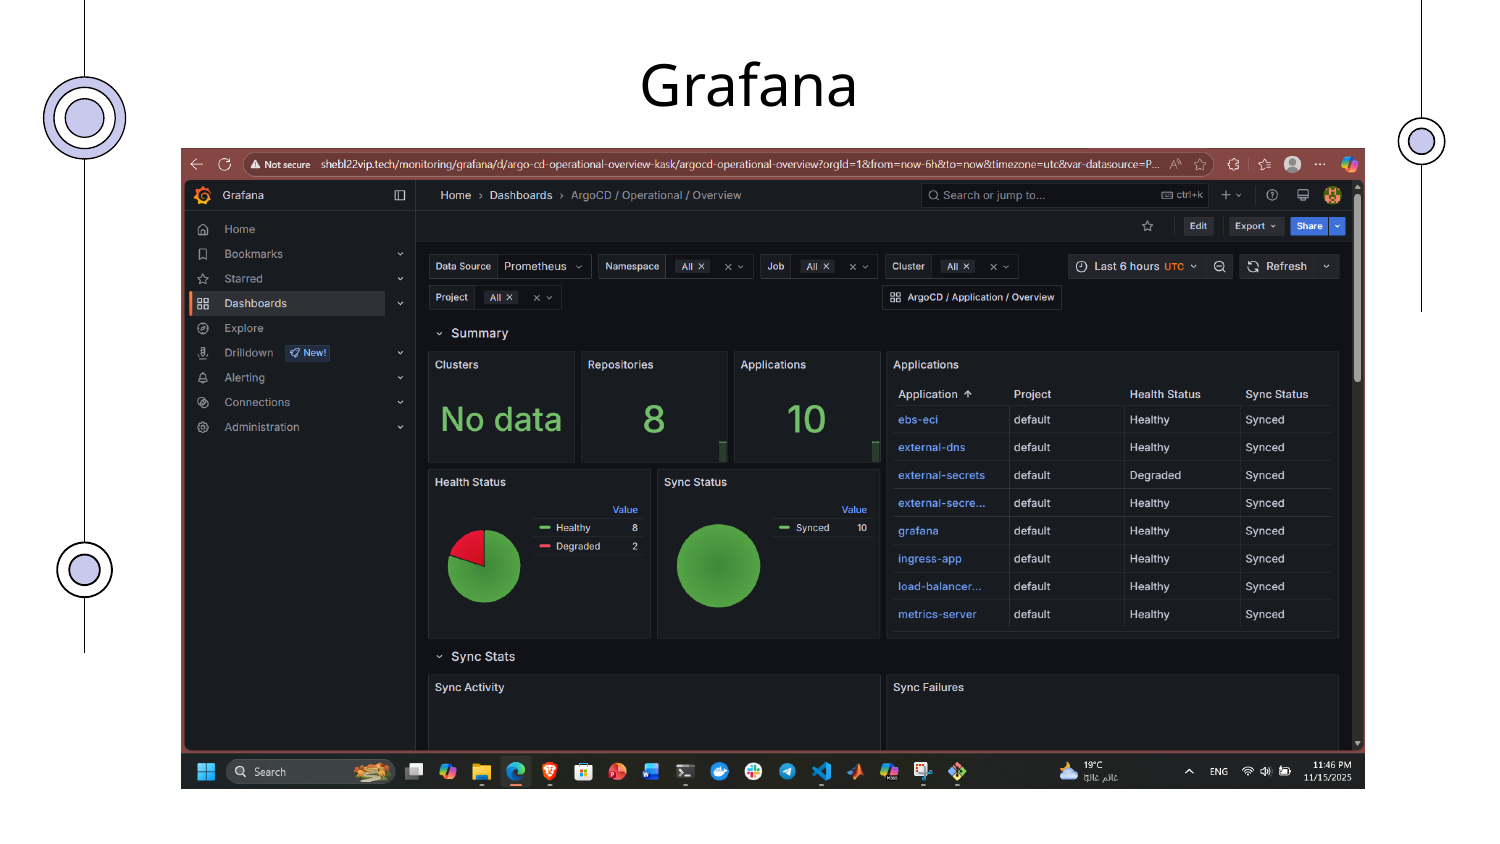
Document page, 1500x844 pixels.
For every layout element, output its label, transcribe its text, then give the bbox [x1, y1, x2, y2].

title Grafana [214, 33, 1286, 147]
picture [181, 148, 1365, 789]
